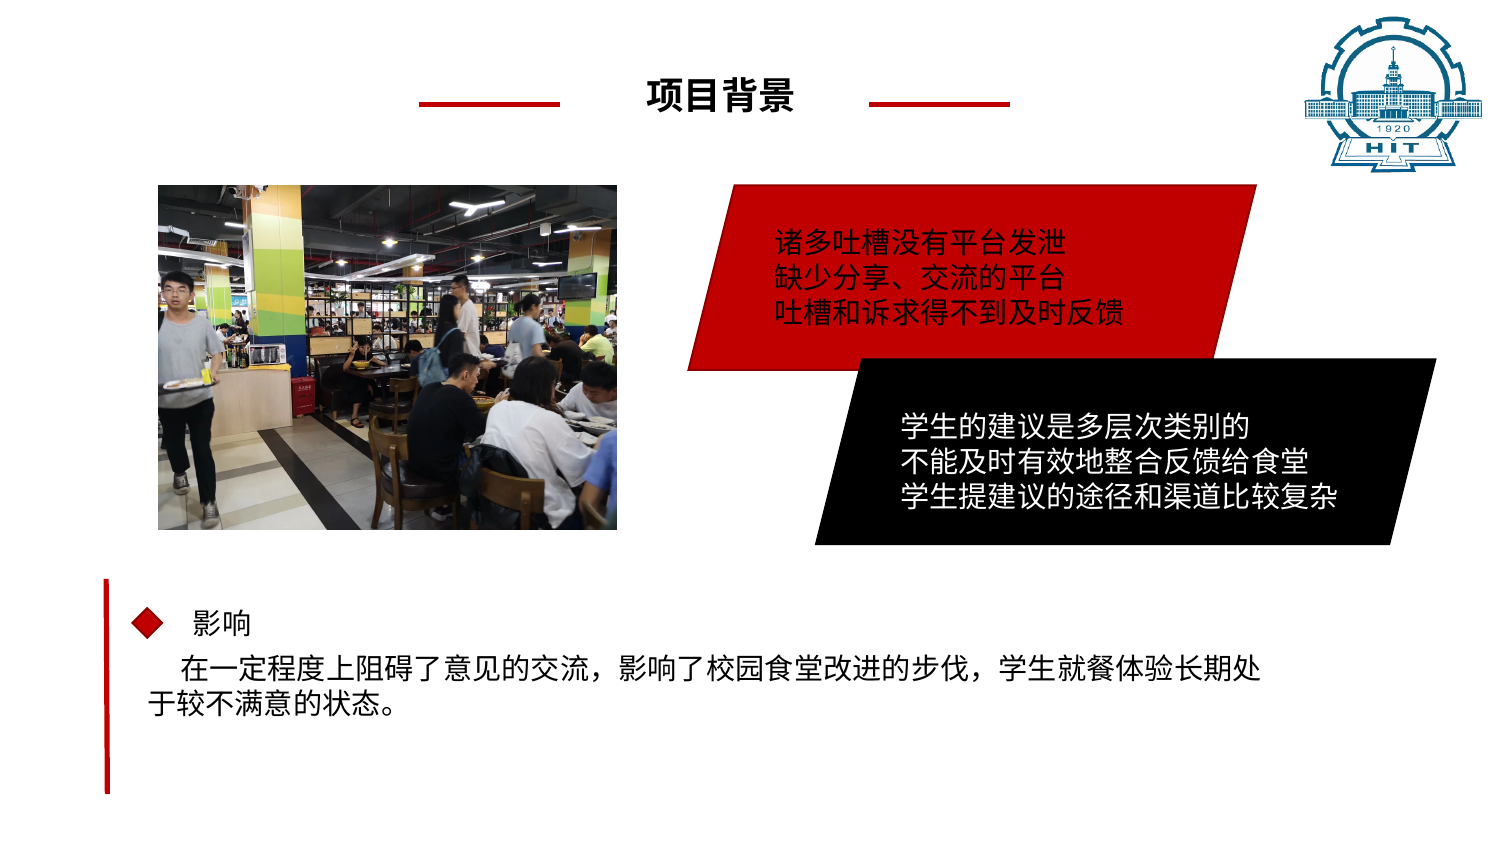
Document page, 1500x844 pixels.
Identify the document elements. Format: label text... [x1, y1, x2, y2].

text_box 诸多吐槽没有平台发泄 缺少分享、交流的平台 吐槽和诉求得不到及时反馈 [759, 217, 1204, 372]
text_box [419, 64, 1011, 126]
text_box [687, 184, 1258, 371]
text_box [130, 606, 164, 640]
text_box [814, 358, 1437, 546]
picture [1302, 4, 1484, 186]
text_box 影响 [178, 597, 391, 648]
picture [158, 185, 617, 530]
text_box 在一定程度上阻碍了意见的交流，影响了校园食堂改进的步伐，学生就餐体验长期处于较不满意的状态。 [132, 608, 1286, 728]
text_box 学生的建议是多层次类别的 不能及时有效地整合反馈给食堂 学生提建议的途径和渠道比较复杂 [885, 400, 1404, 556]
